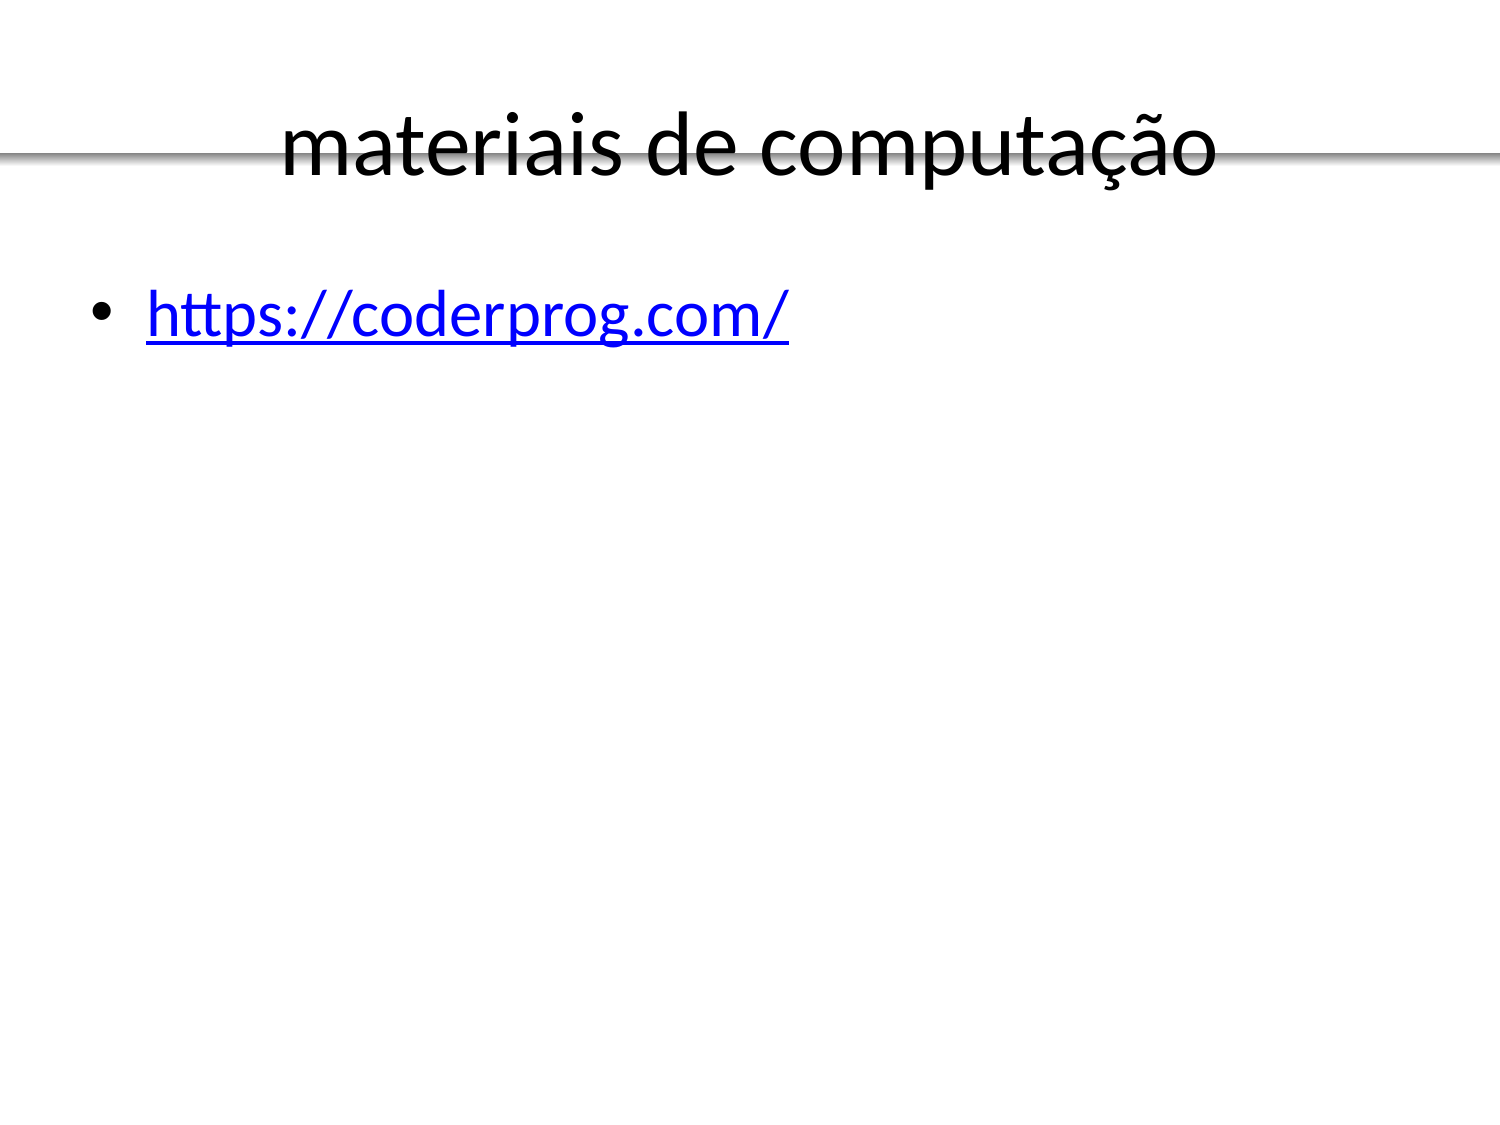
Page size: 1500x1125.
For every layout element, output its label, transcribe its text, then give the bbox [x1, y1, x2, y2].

title materiais de computação [75, 45, 1425, 233]
list https://coderprog.com/ [75, 262, 1425, 1005]
